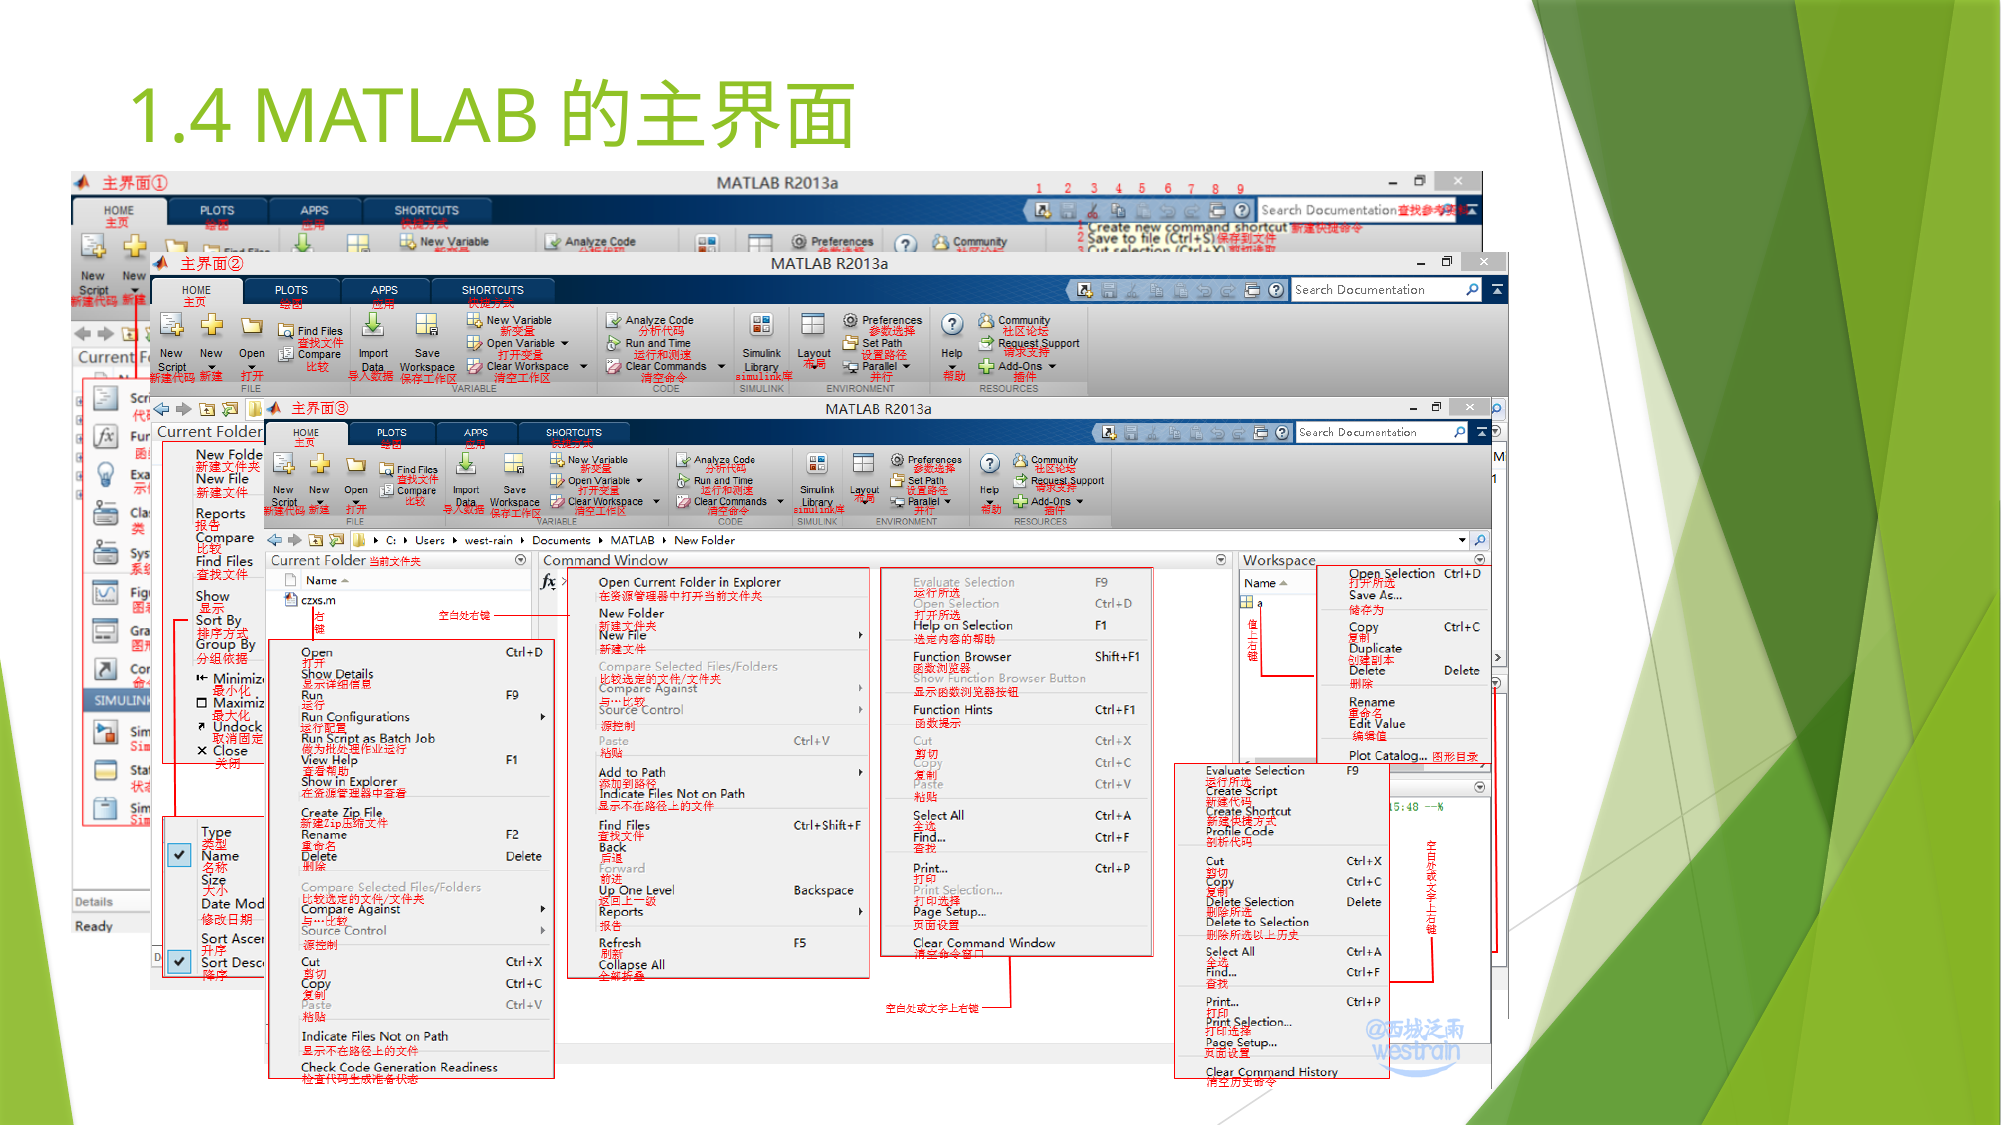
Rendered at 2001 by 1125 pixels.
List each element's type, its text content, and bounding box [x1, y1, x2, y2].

title 1.4 MATLAB的主界面 [110, 60, 1522, 278]
picture [71, 171, 1510, 1090]
